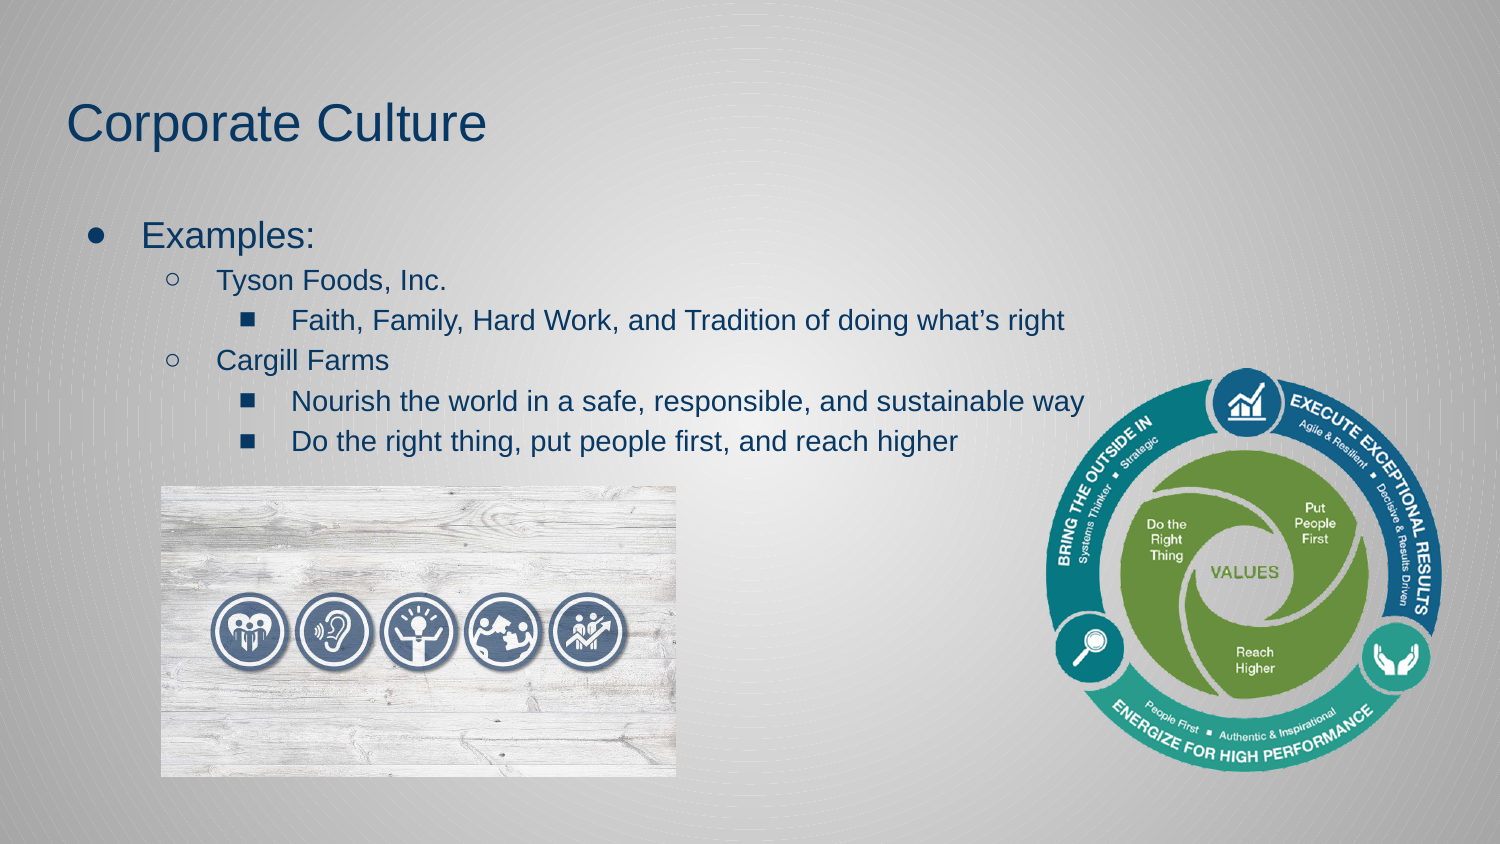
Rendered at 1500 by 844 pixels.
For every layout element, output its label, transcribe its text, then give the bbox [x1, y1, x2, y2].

picture [1038, 368, 1450, 777]
picture [160, 486, 677, 777]
title Corporate Culture [51, 72, 1449, 167]
list Examples: Tyson Foods, Inc. Faith, Family, Hard Work, and Tradition of doing what’s right Cargill Farms Nourish the world in a safe, responsible, and sustainable way Do the right thing, put people first, and reach higher [51, 189, 1449, 750]
